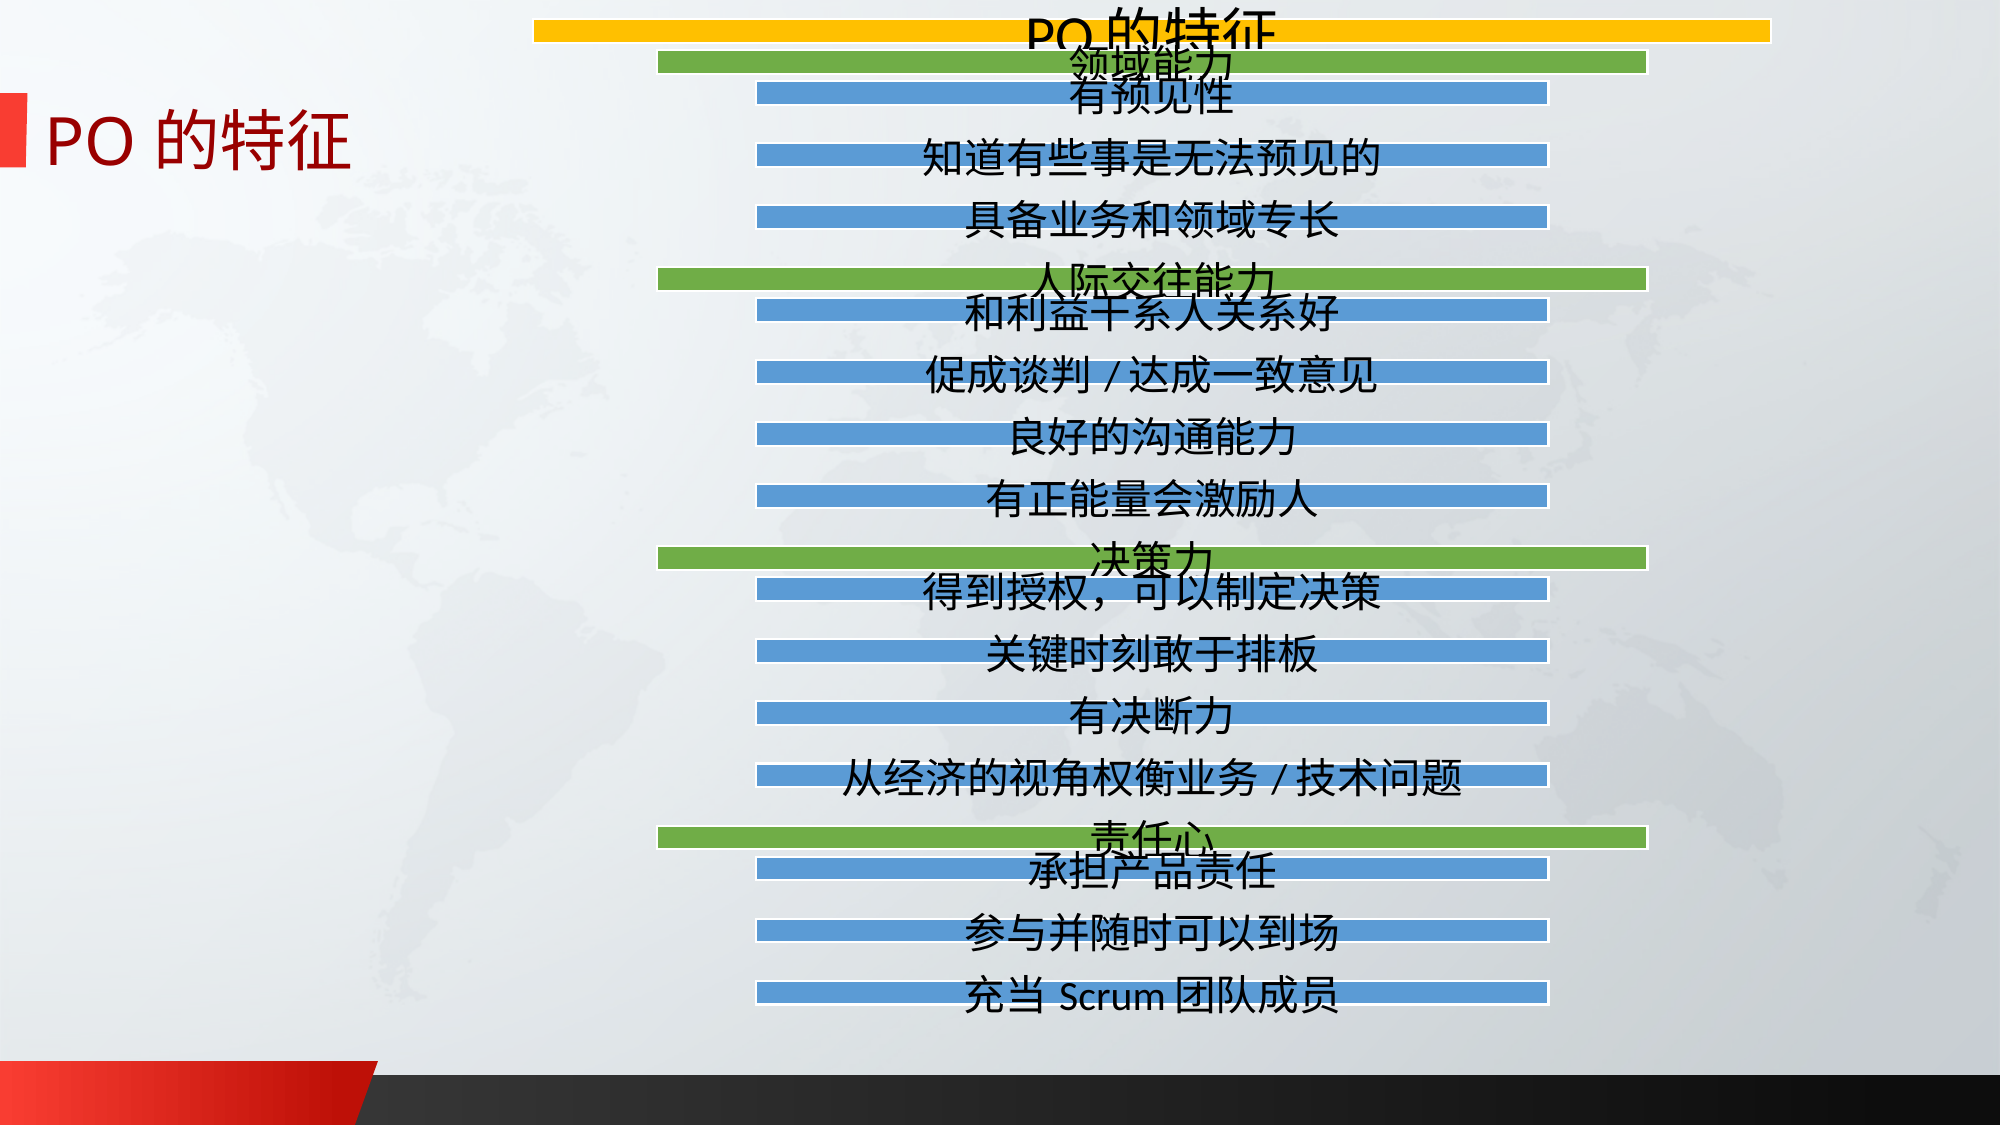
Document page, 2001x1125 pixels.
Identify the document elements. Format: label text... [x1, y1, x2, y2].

text_box PO的特征 [31, 84, 378, 186]
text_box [378, 18, 1927, 1067]
